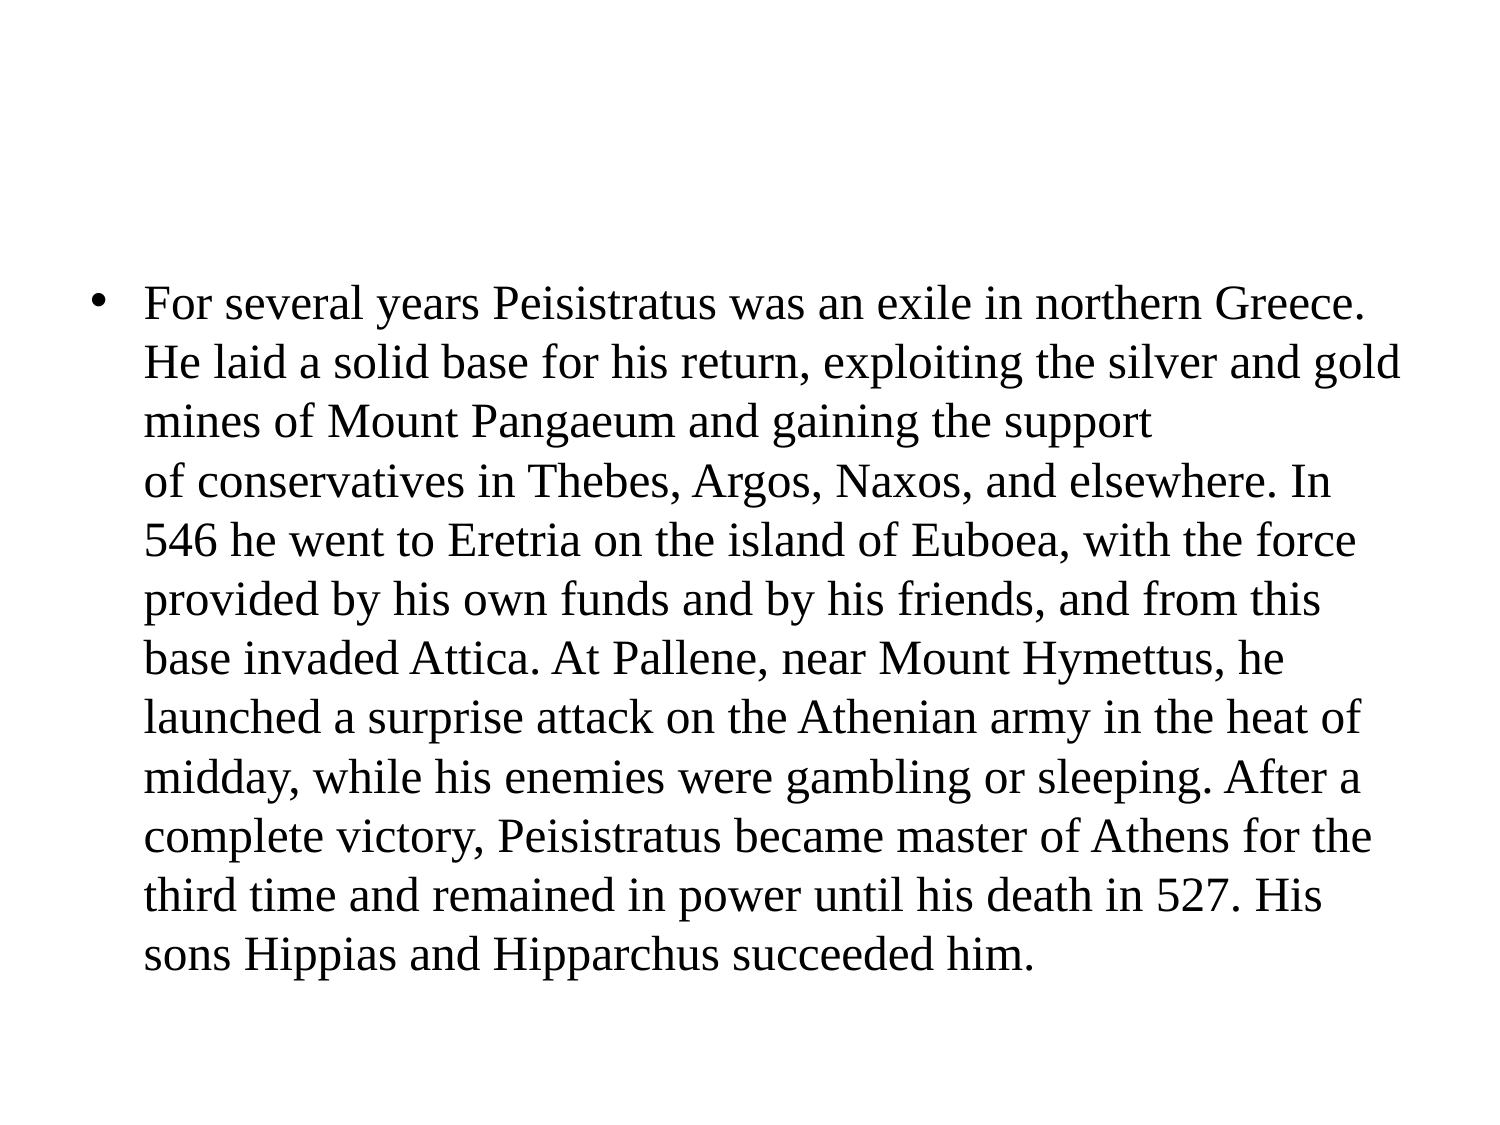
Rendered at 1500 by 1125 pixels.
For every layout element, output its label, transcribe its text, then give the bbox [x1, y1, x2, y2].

list For several years Peisistratus was an exile in northern Greece. He laid a solid base for his return, exploiting the silver and gold mines of Mount Pangaeum and gaining the support of conservatives in Thebes, Argos, Naxos, and elsewhere. In 546 he went to Eretria on the island of Euboea, with the force provided by his own funds and by his friends, and from this base invaded Attica. At Pallene, near Mount Hymettus, he launched a surprise attack on the Athenian army in the heat of midday, while his enemies were gambling or sleeping. After a complete victory, Peisistratus became master of Athens for the third time and remained in power until his death in 527. His sons Hippias and Hipparchus succeeded him. [75, 262, 1425, 1005]
